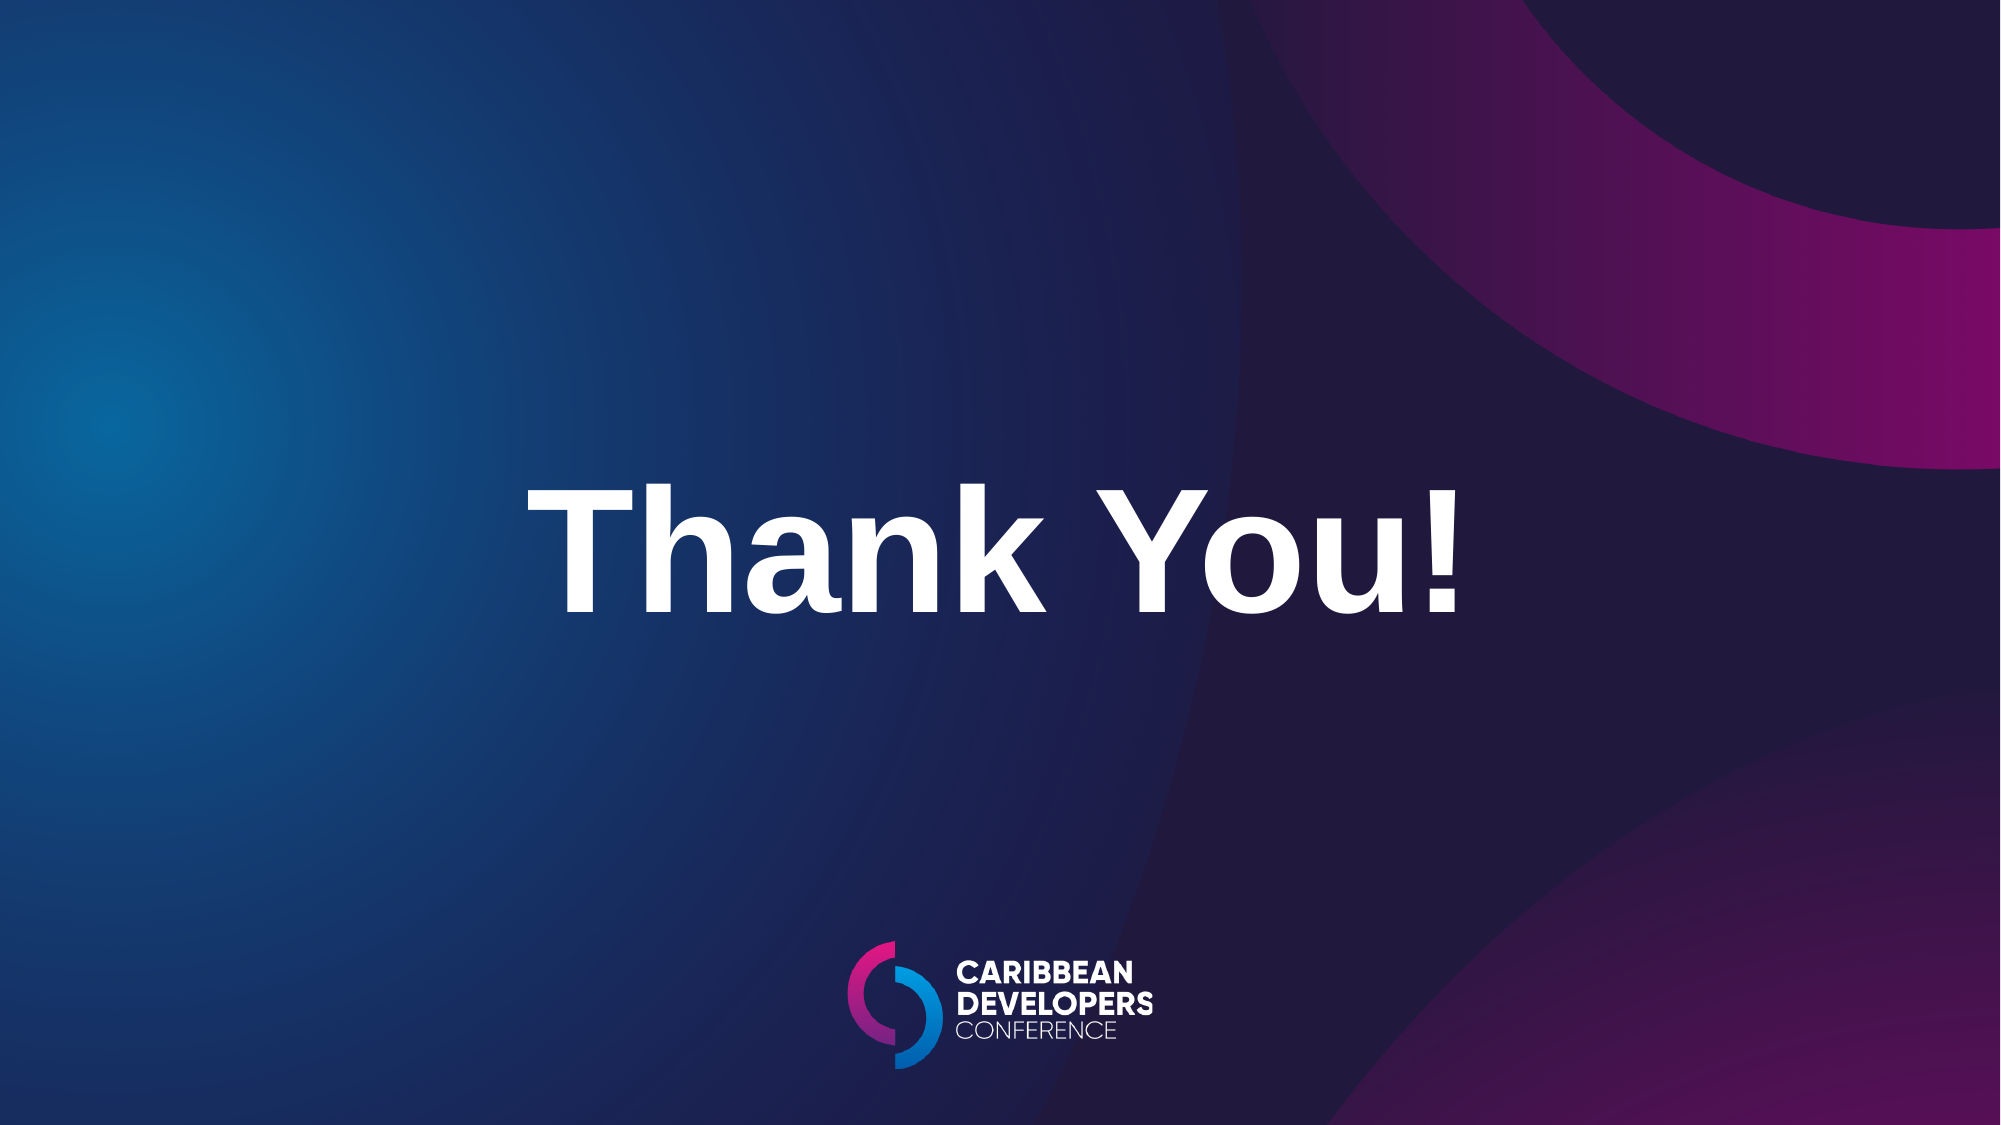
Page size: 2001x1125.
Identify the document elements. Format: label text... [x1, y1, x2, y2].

picture [0, 0, 2001, 1125]
text_box Thank You! [273, 469, 1727, 655]
